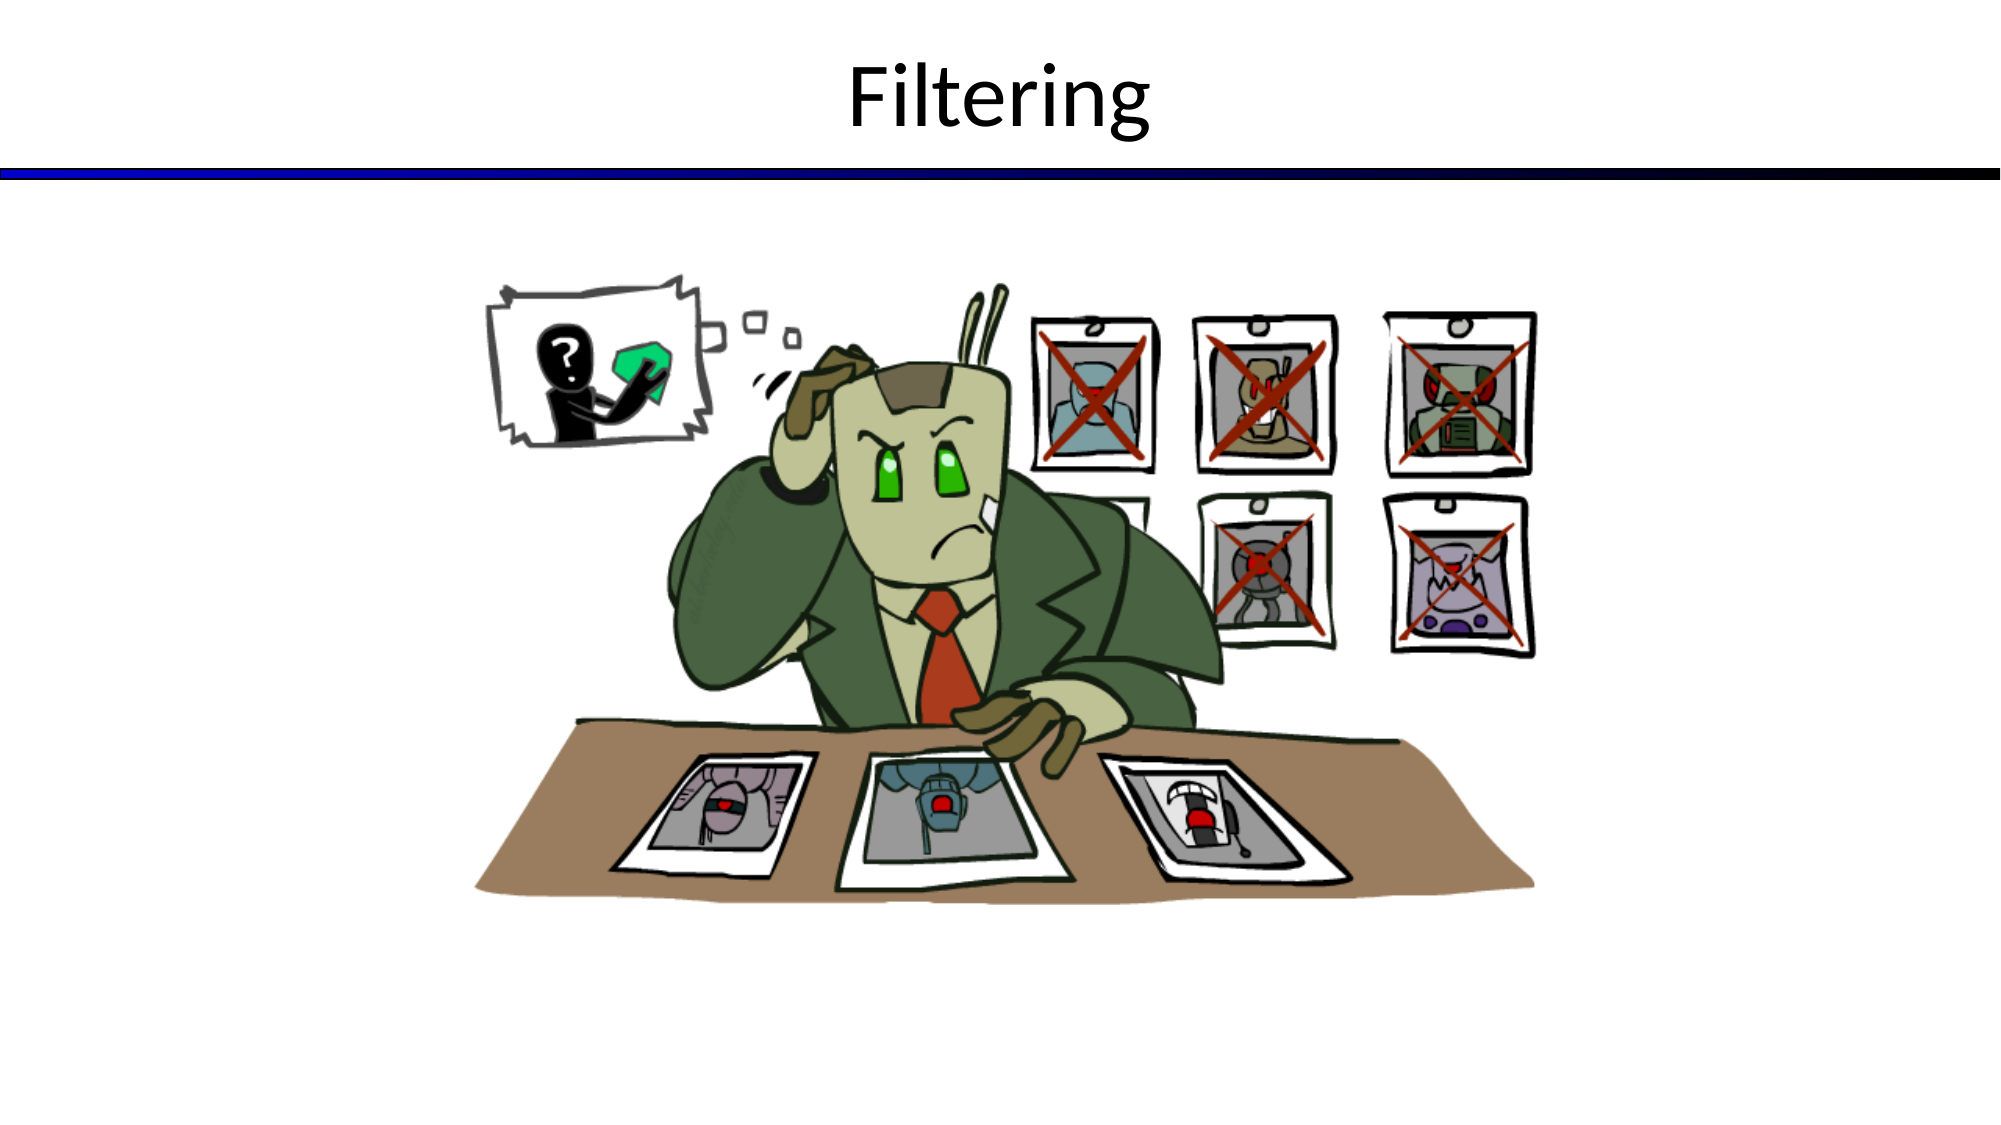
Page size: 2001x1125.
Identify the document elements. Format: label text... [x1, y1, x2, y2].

title Filtering [0, 0, 2000, 184]
picture [406, 249, 1594, 916]
